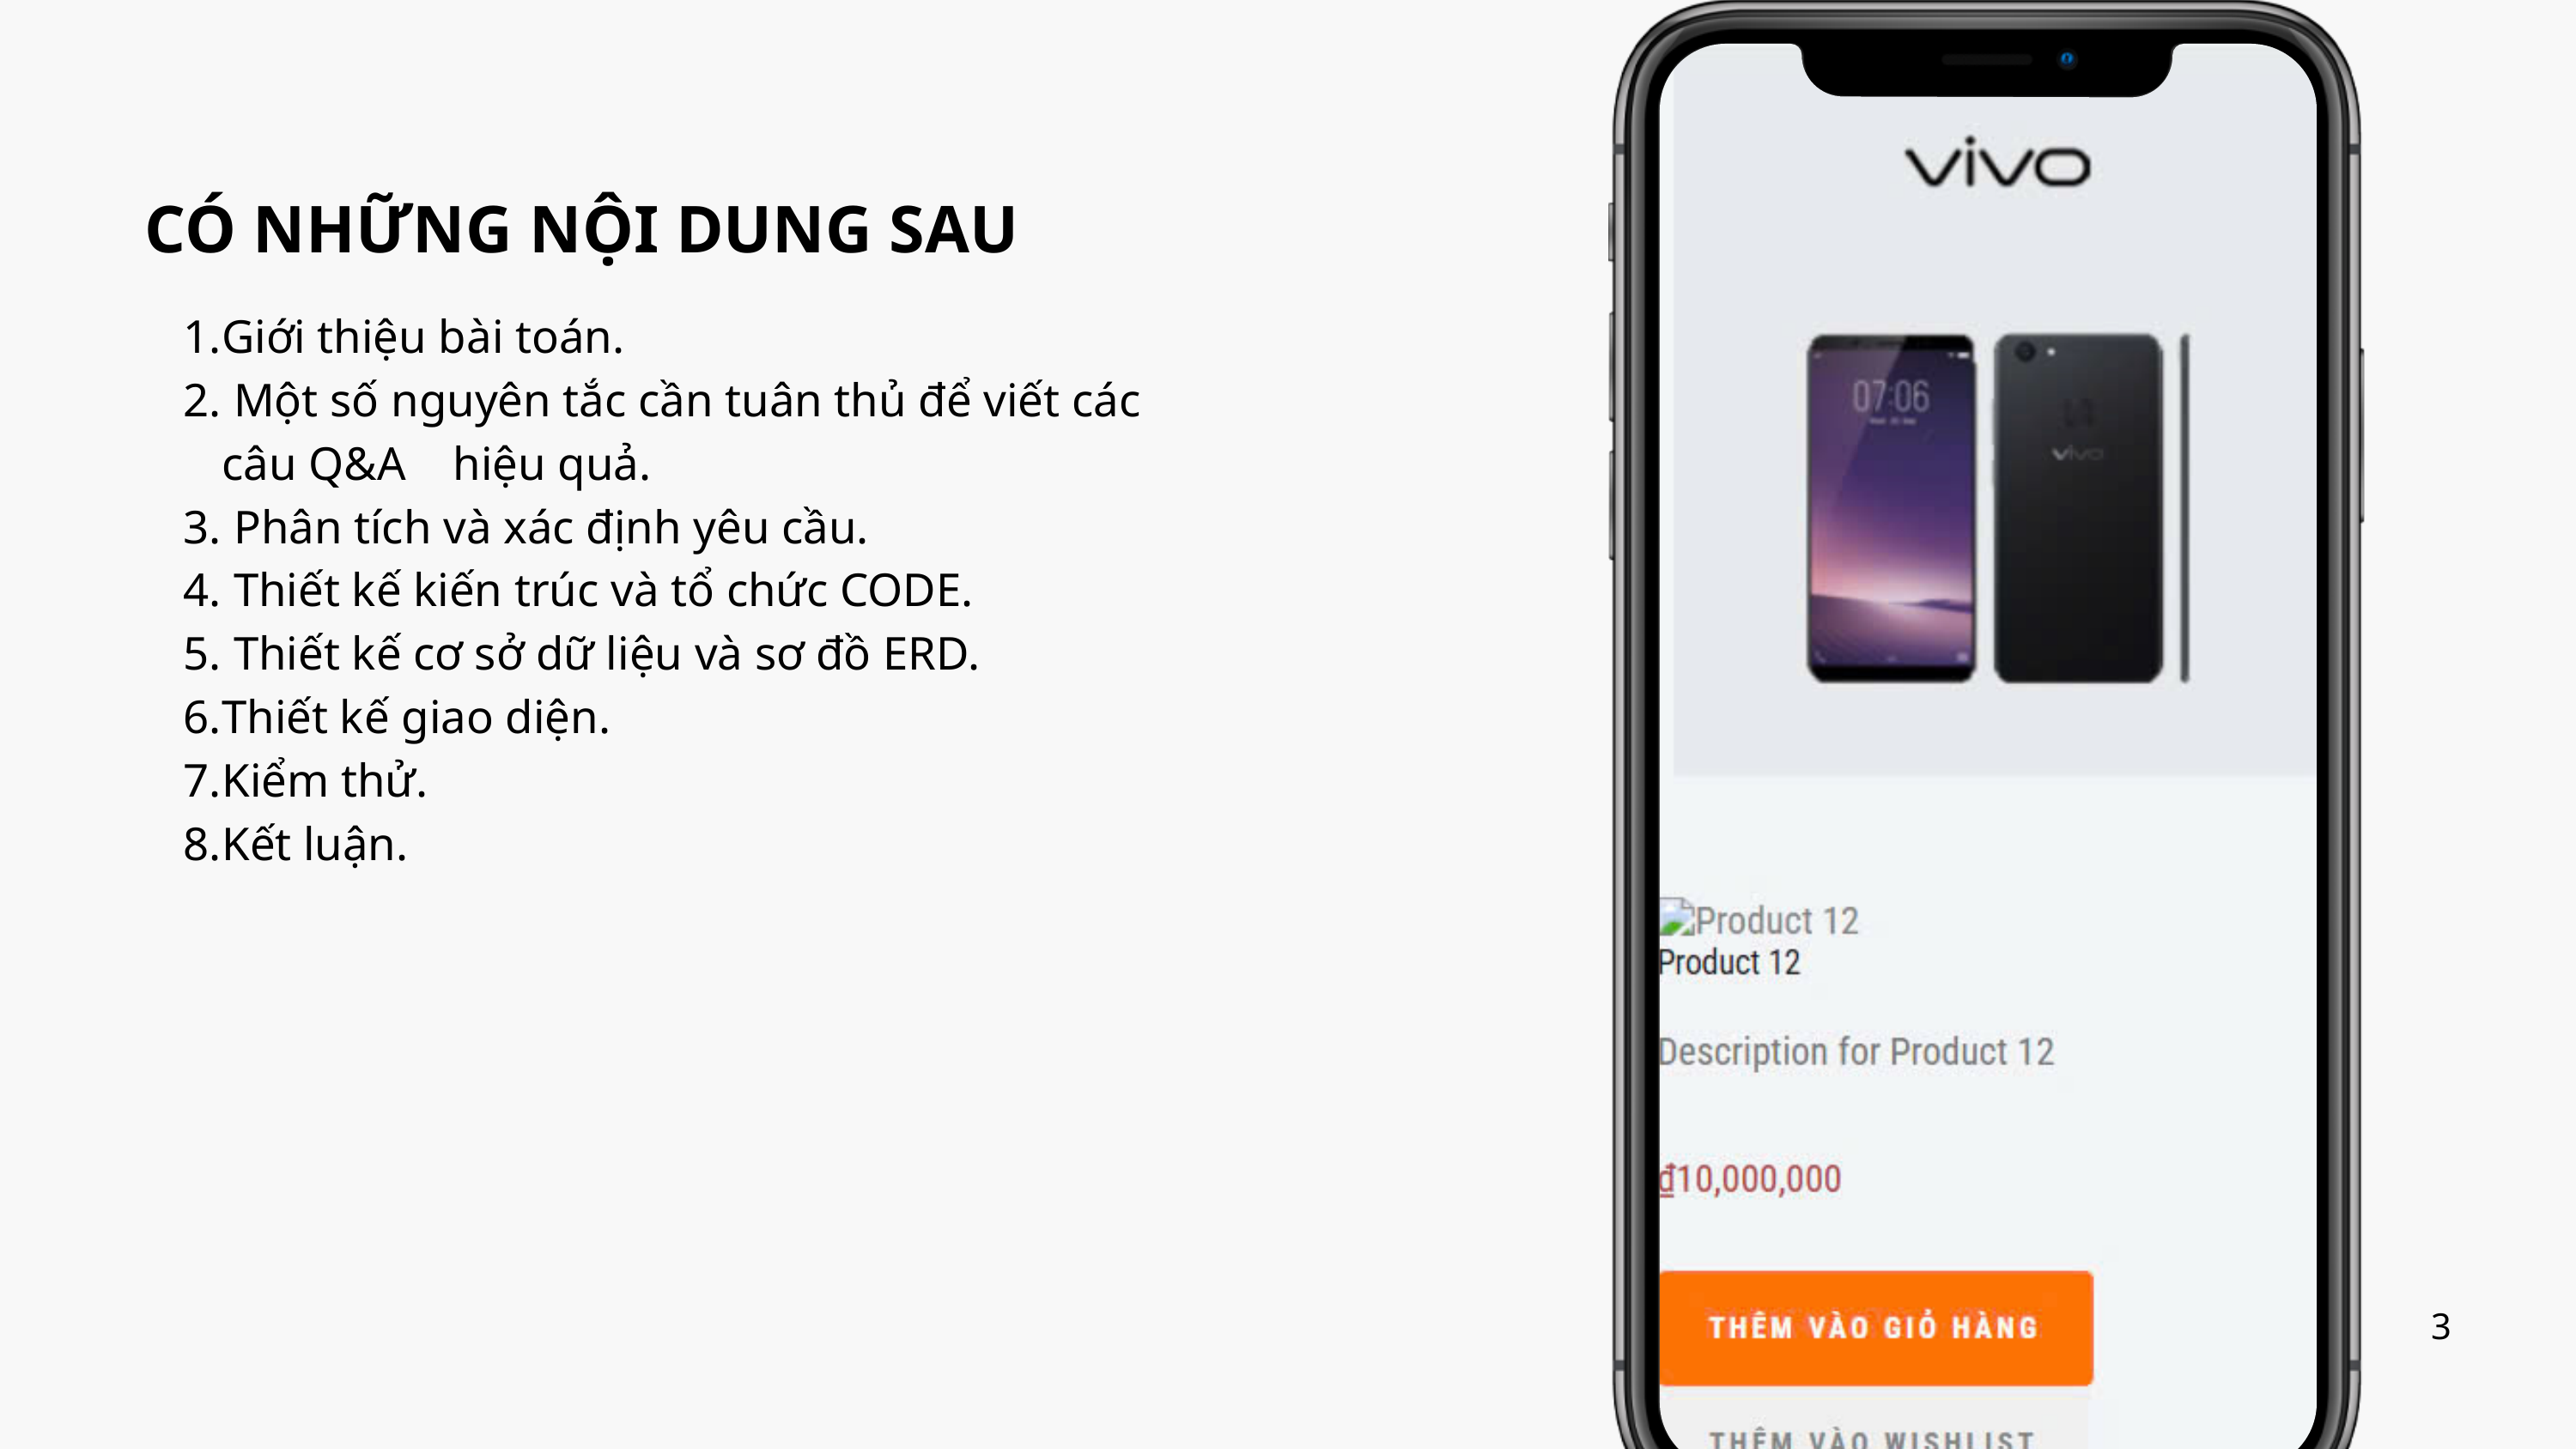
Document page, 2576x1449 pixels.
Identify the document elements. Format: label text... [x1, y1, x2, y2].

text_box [1607, 0, 2367, 1449]
text_box CÓ NHỮNG NỘI DUNG SAU [144, 180, 1503, 266]
text_box 3 [2431, 1296, 2452, 1348]
text_box Giới thiệu bài toán. Một số nguyên tắc cần tuân thủ để viết các câu Q&A hiệu quả. Phân tích và xác định yêu cầu. Thiết kế kiến trúc và tổ chức CODE. Thiết kế cơ sở dữ liệu và sơ đồ ERD. Thiết kế giao diện. Kiểm thử. Kết luận. [144, 299, 1219, 997]
